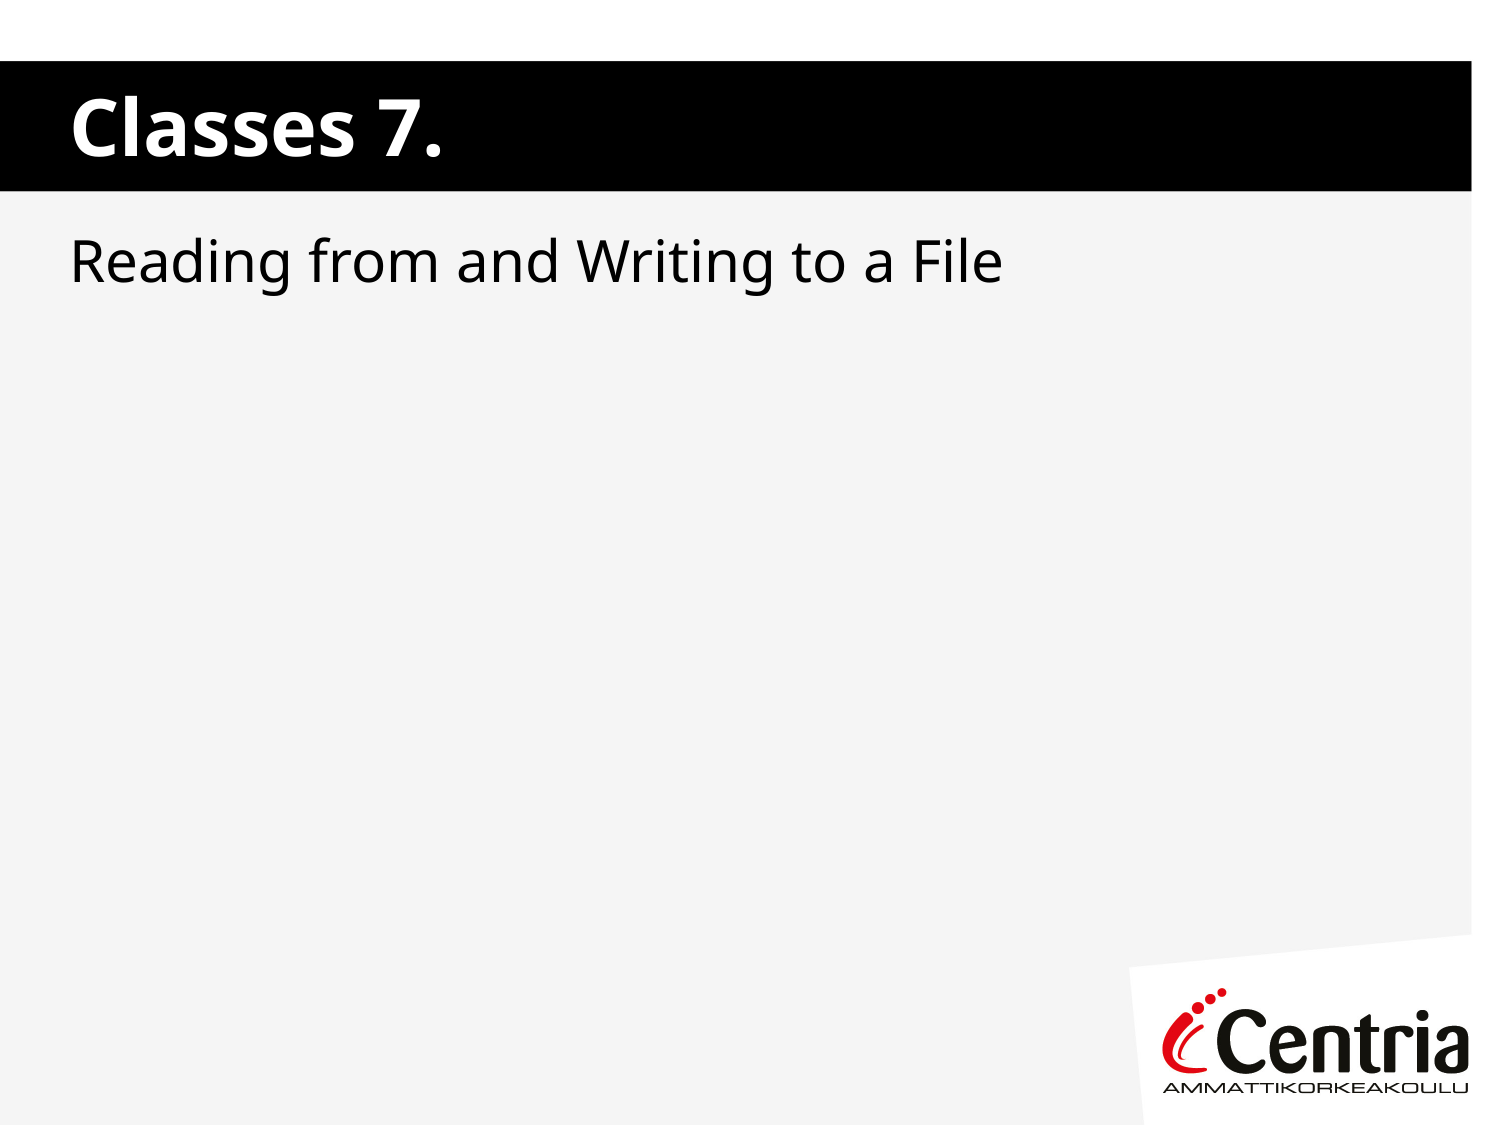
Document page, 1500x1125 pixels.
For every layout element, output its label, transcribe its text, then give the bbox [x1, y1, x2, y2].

title Classes 7. [54, 75, 1410, 181]
picture [0, 0, 1500, 1125]
list Reading from and Writing to a File [54, 224, 1410, 1067]
